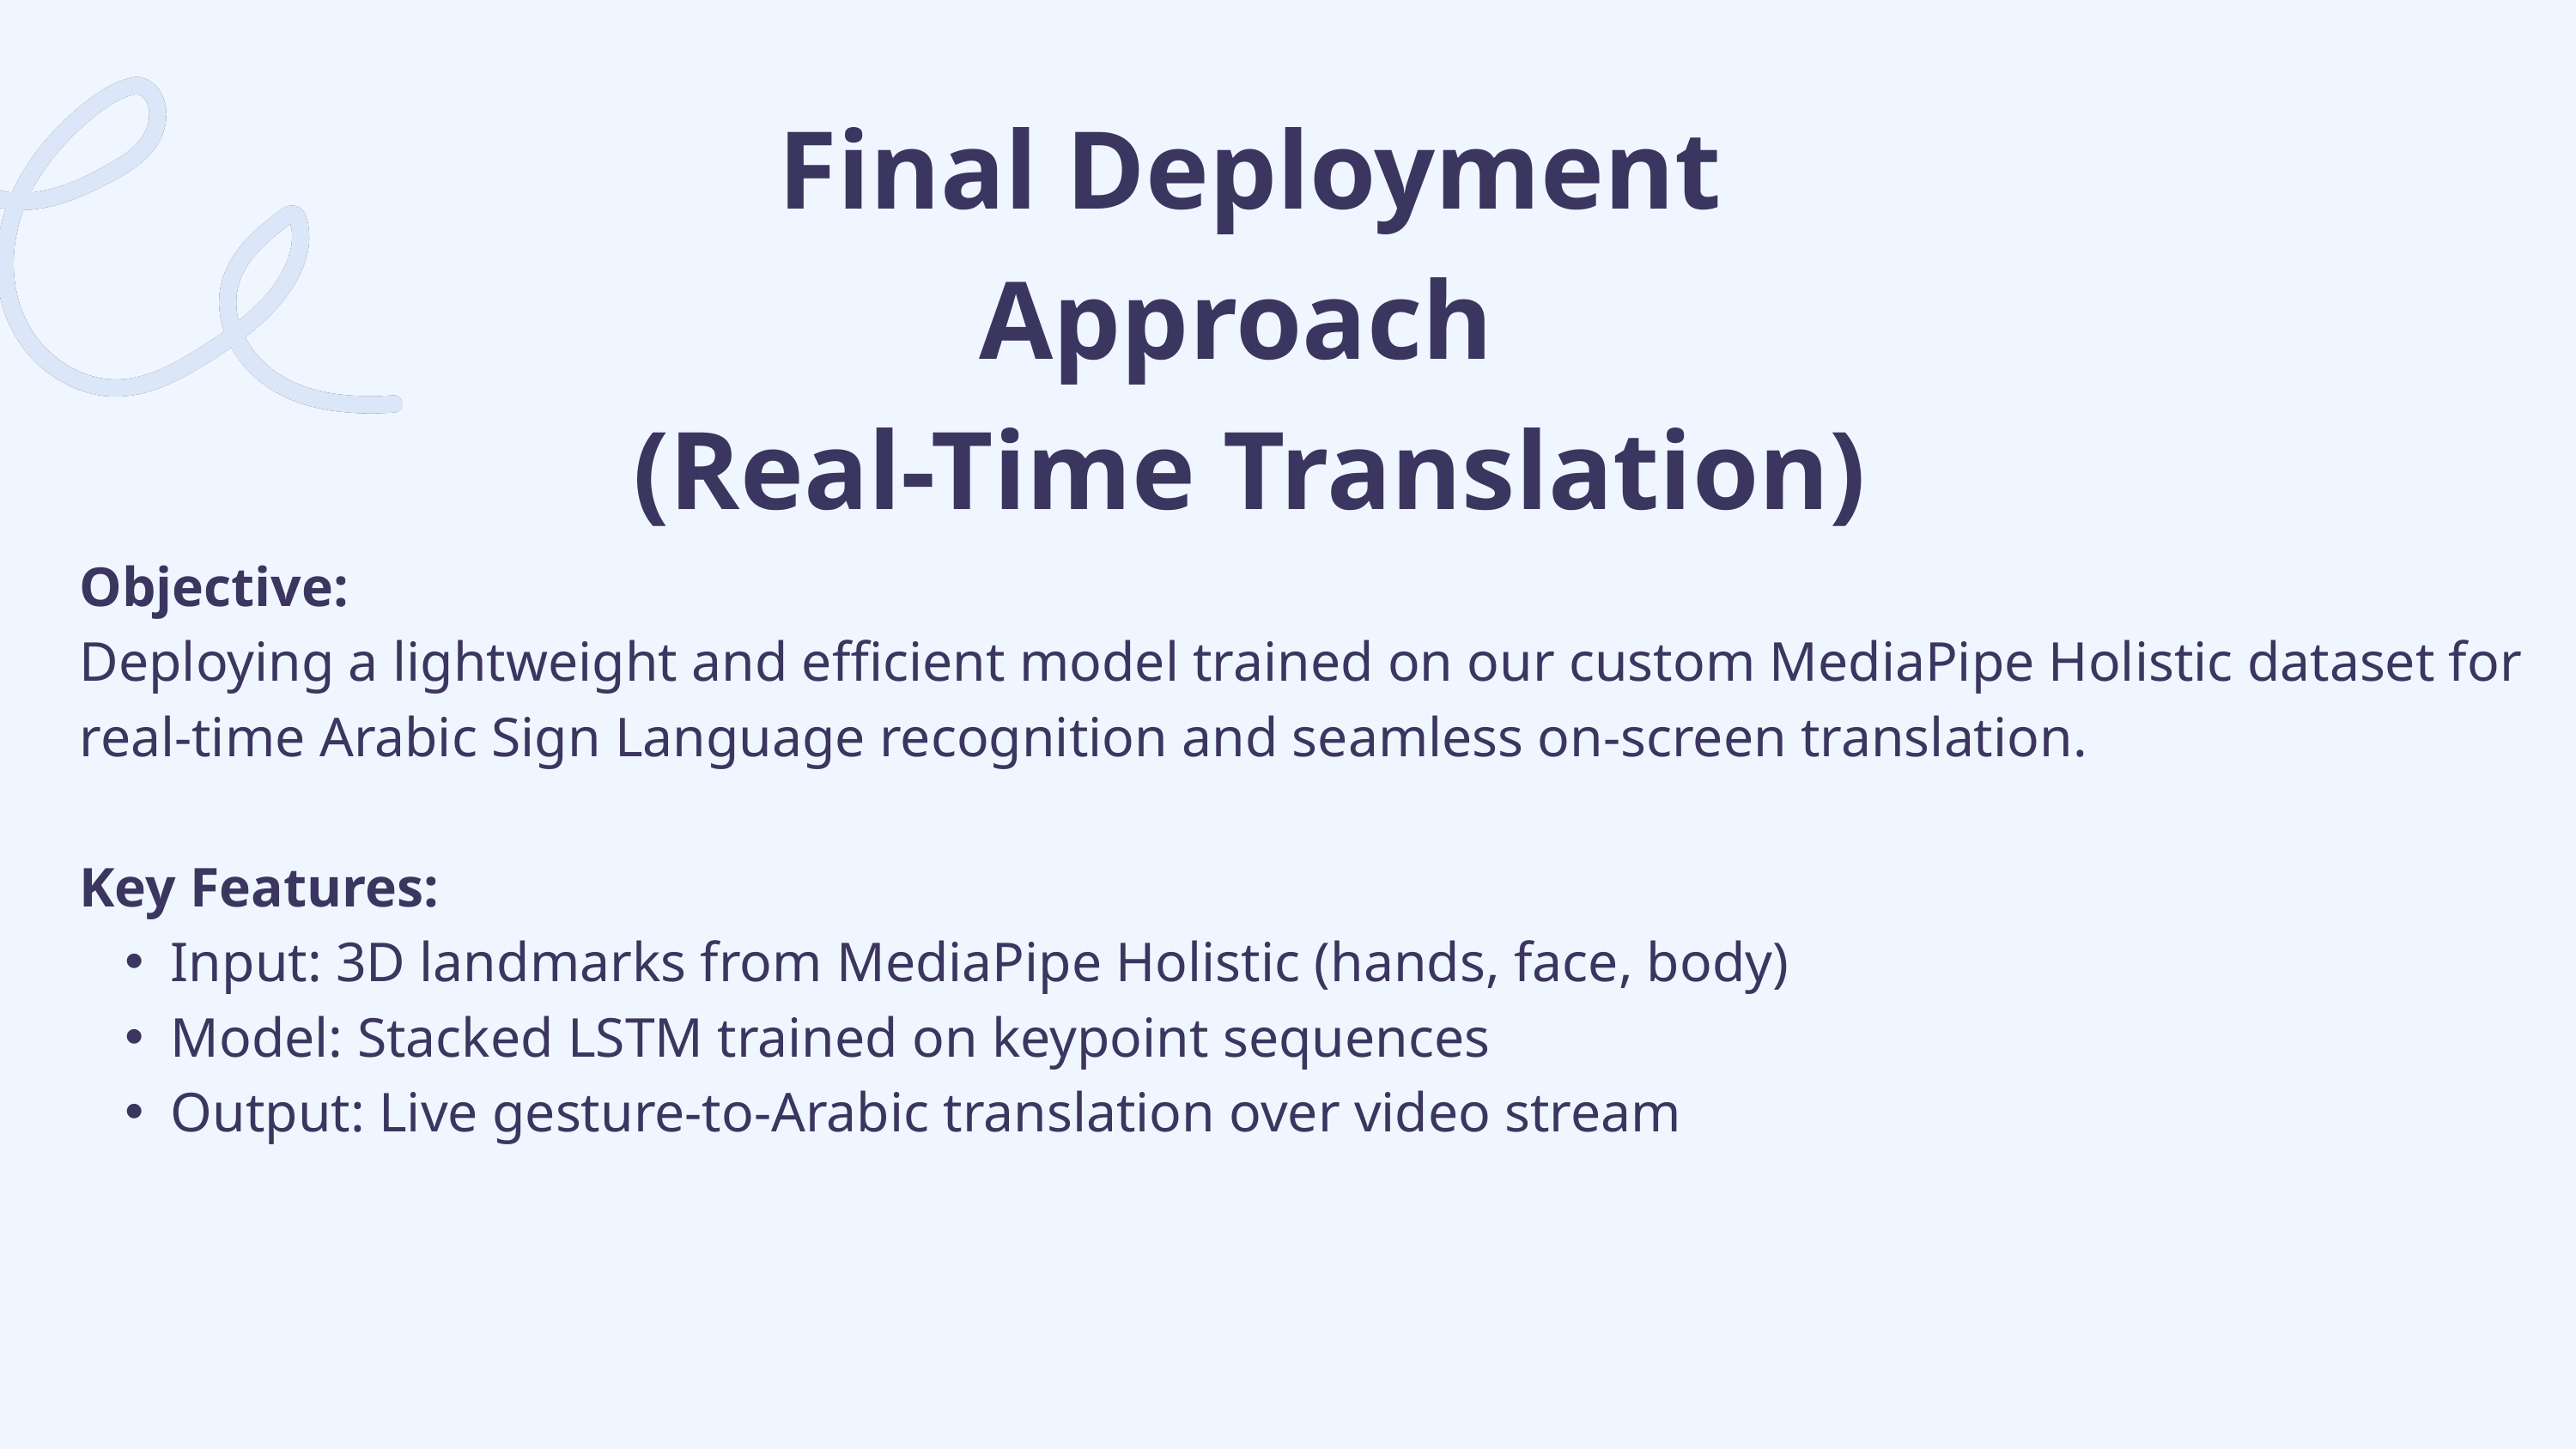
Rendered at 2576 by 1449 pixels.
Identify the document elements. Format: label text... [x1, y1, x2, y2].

text_box [0, 0, 403, 414]
text_box Final Deployment Approach (Real-Time Translation) [513, 80, 1987, 531]
text_box Objective: Deploying a lightweight and efficient model trained on our custom MediaPipe Holistic dataset for real-time Arabic Sign Language recognition and seamless on-screen translation. Key Features: Input: 3D landmarks from MediaPipe Holistic (hands, face, body) Model: Stacked LSTM trained on keypoint sequences Output: Live gesture-to-Arabic translation over video stream [79, 542, 2576, 1219]
